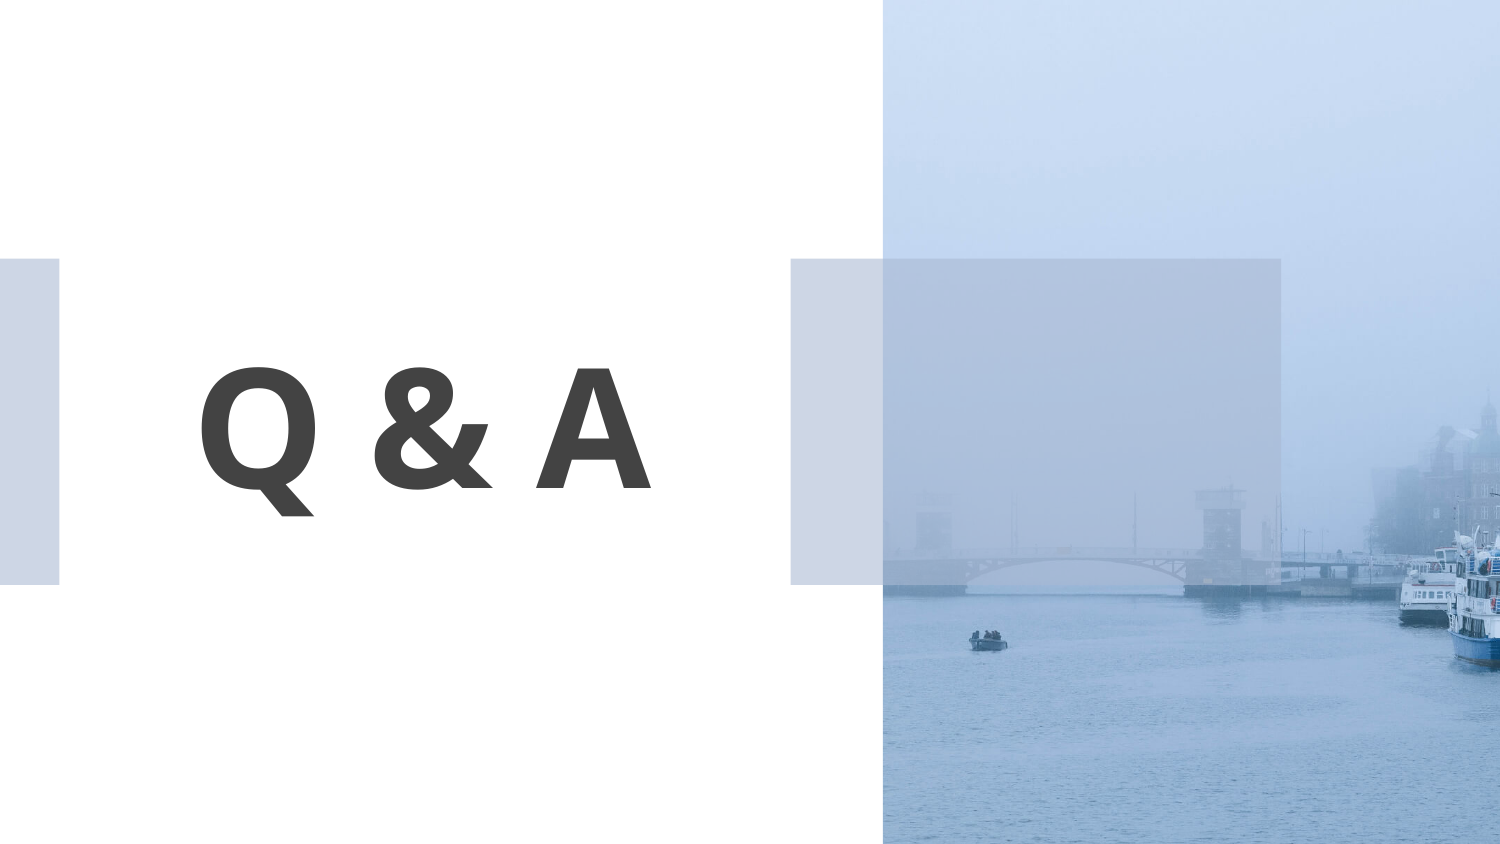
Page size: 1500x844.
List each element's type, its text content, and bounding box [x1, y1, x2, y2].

picture [882, 0, 1500, 844]
title Q & A [135, 348, 710, 496]
text_box [0, 258, 60, 585]
text_box [790, 258, 877, 585]
